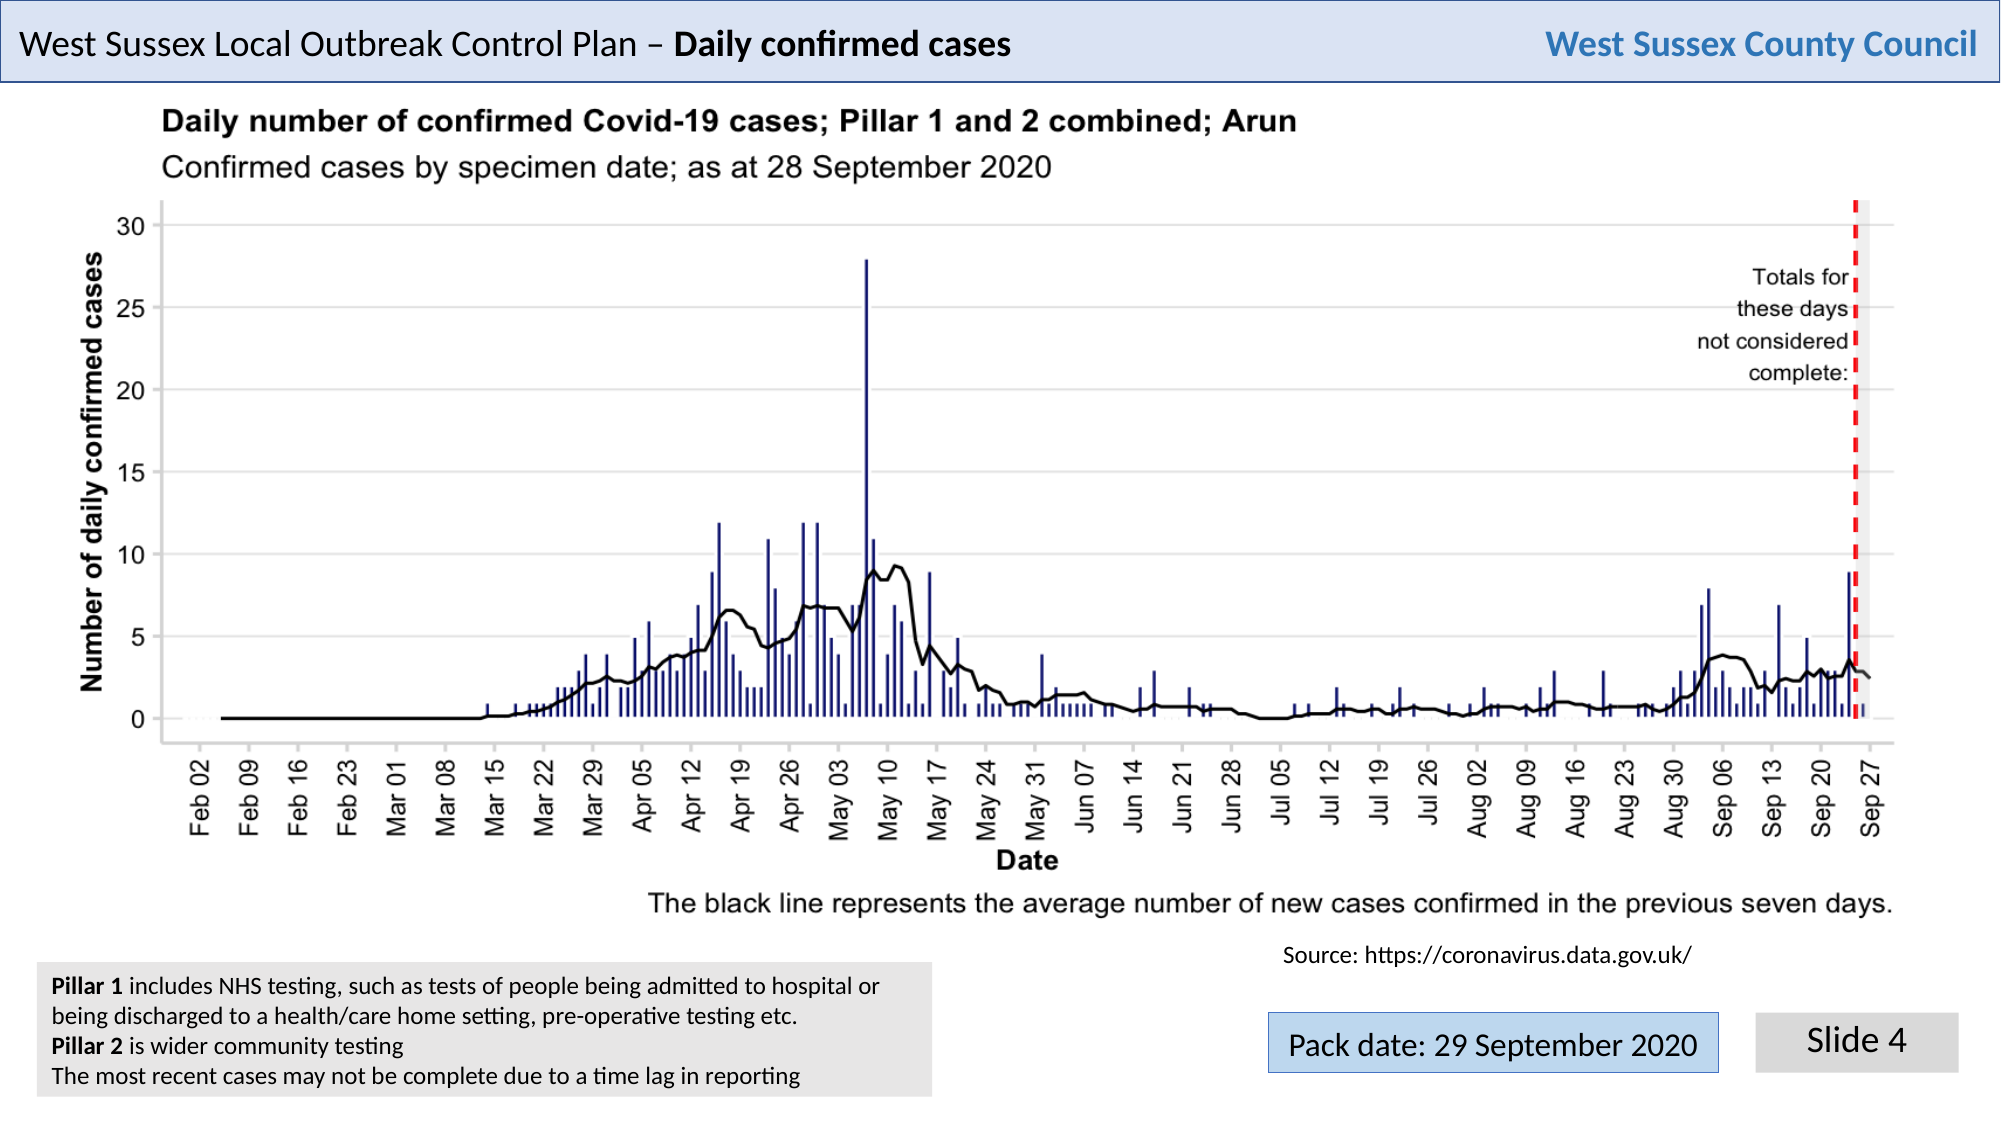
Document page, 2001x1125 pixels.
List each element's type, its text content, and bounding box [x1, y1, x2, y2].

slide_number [1268, 1012, 1719, 1073]
list Source: https://coronavirus.data.gov.uk/ [1268, 935, 1912, 995]
picture [63, 91, 1912, 935]
list Slide 4 [1755, 1012, 1959, 1073]
